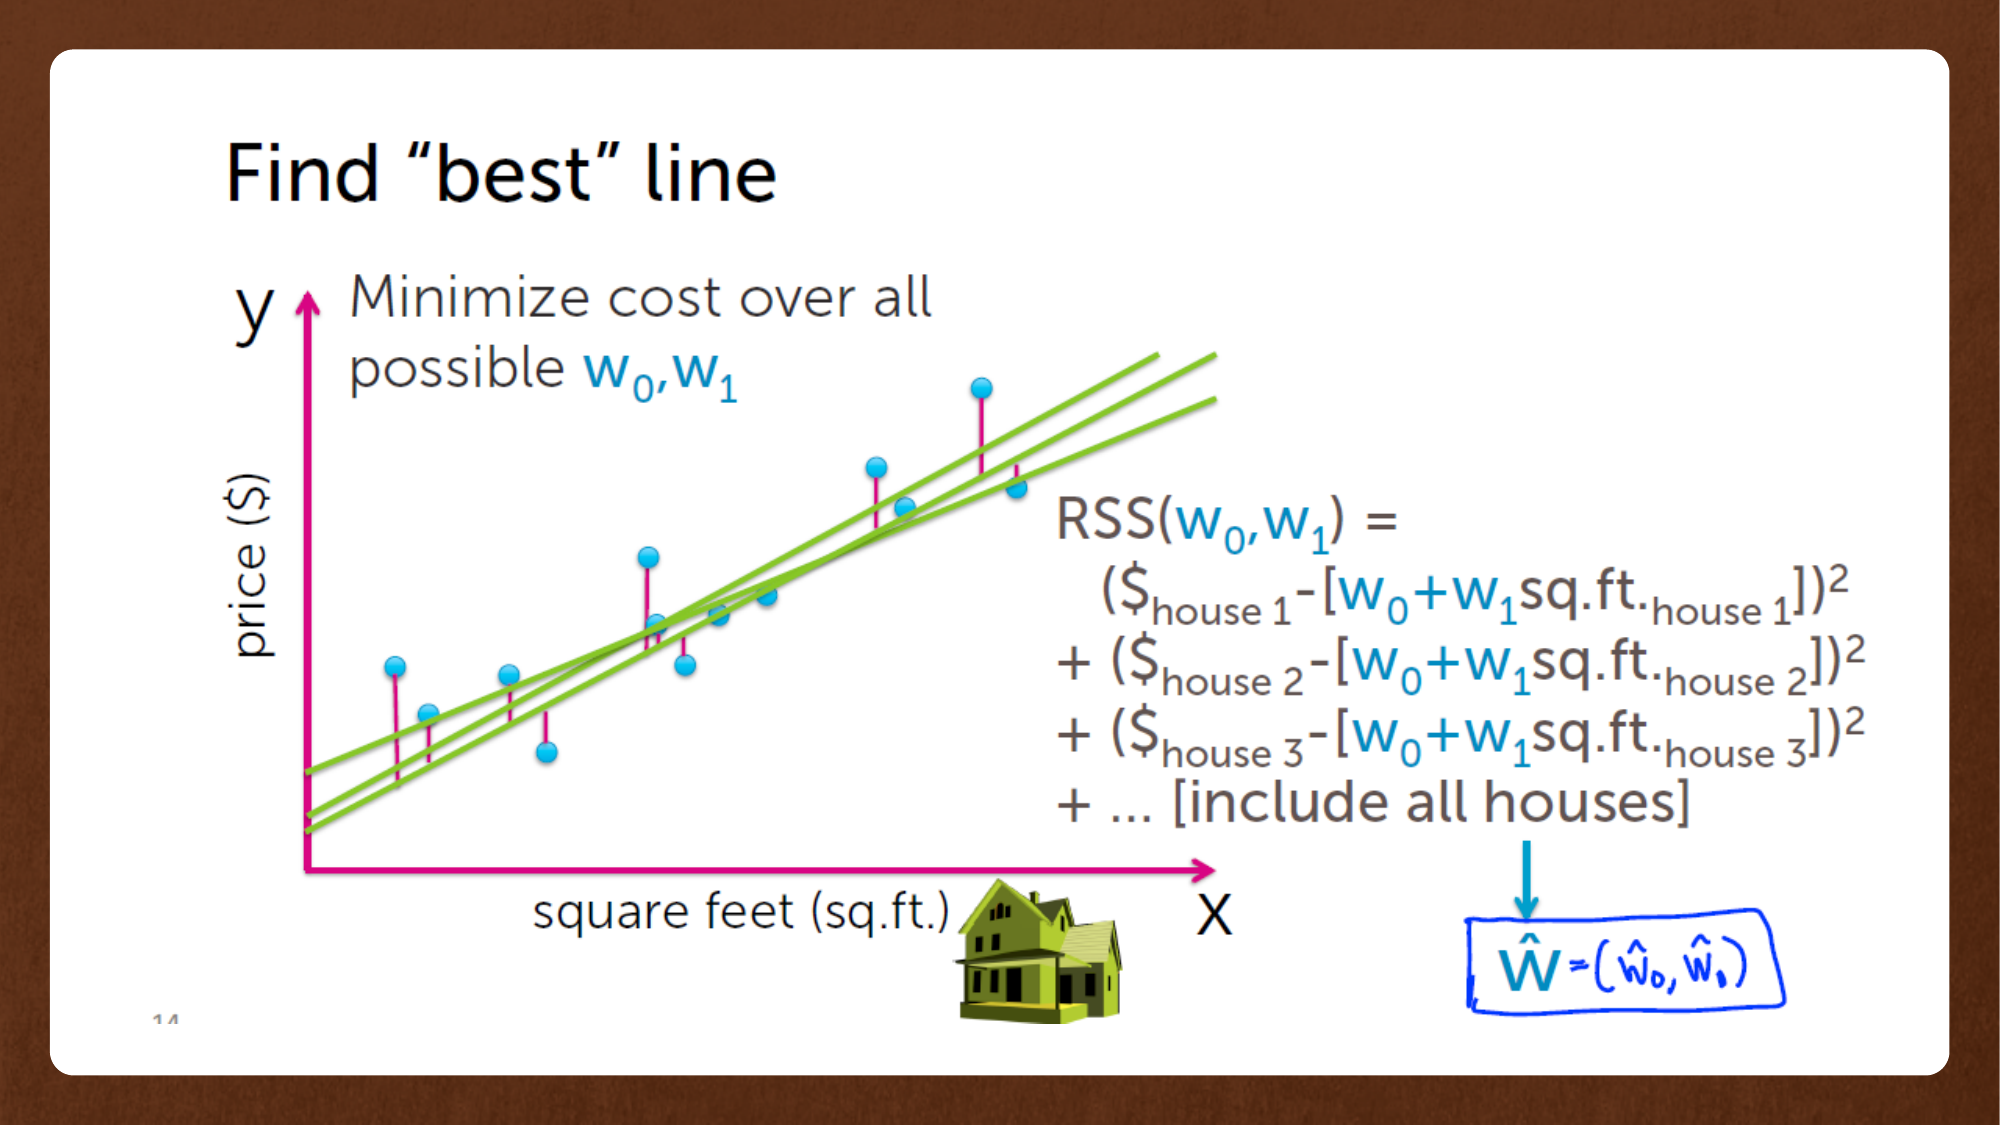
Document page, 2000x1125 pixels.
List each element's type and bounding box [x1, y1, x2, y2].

picture [118, 101, 1881, 1024]
